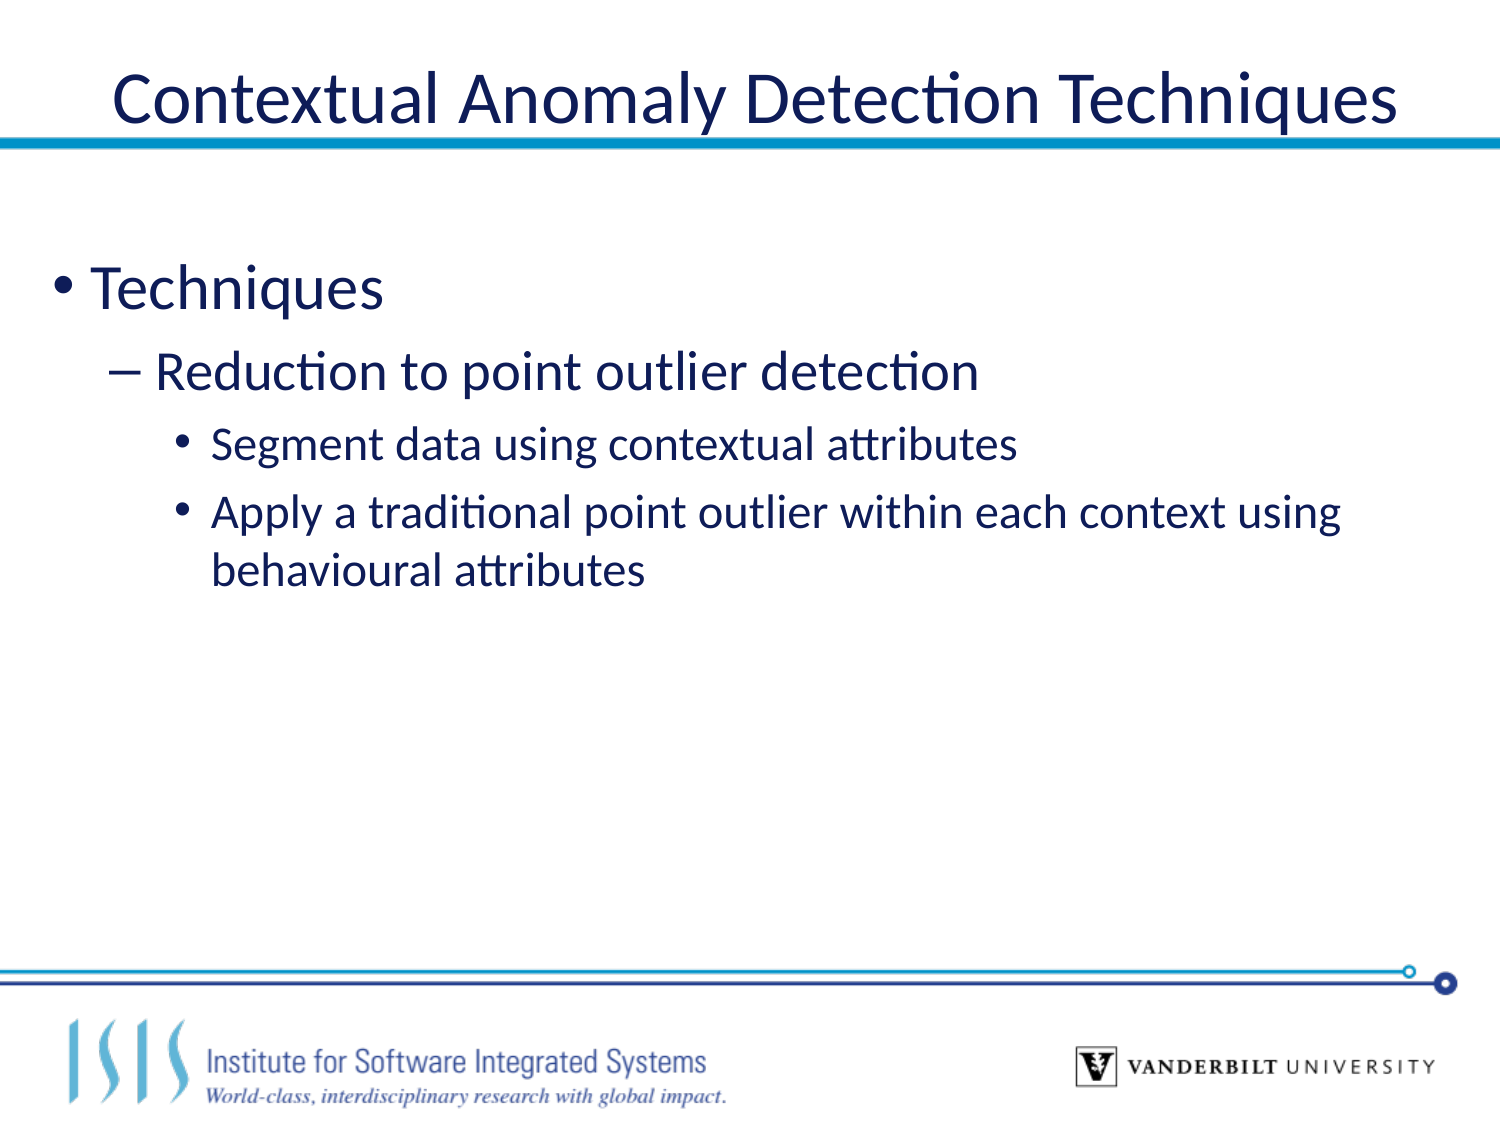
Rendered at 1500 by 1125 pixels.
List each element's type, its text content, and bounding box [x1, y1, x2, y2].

title Contextual Anomaly Detection Techniques [24, 24, 1488, 163]
list Techniques Reduction to point outlier detection Segment data using contextual attributes Apply a traditional point outlier within each context using behavioural attributes [37, 237, 1463, 1000]
